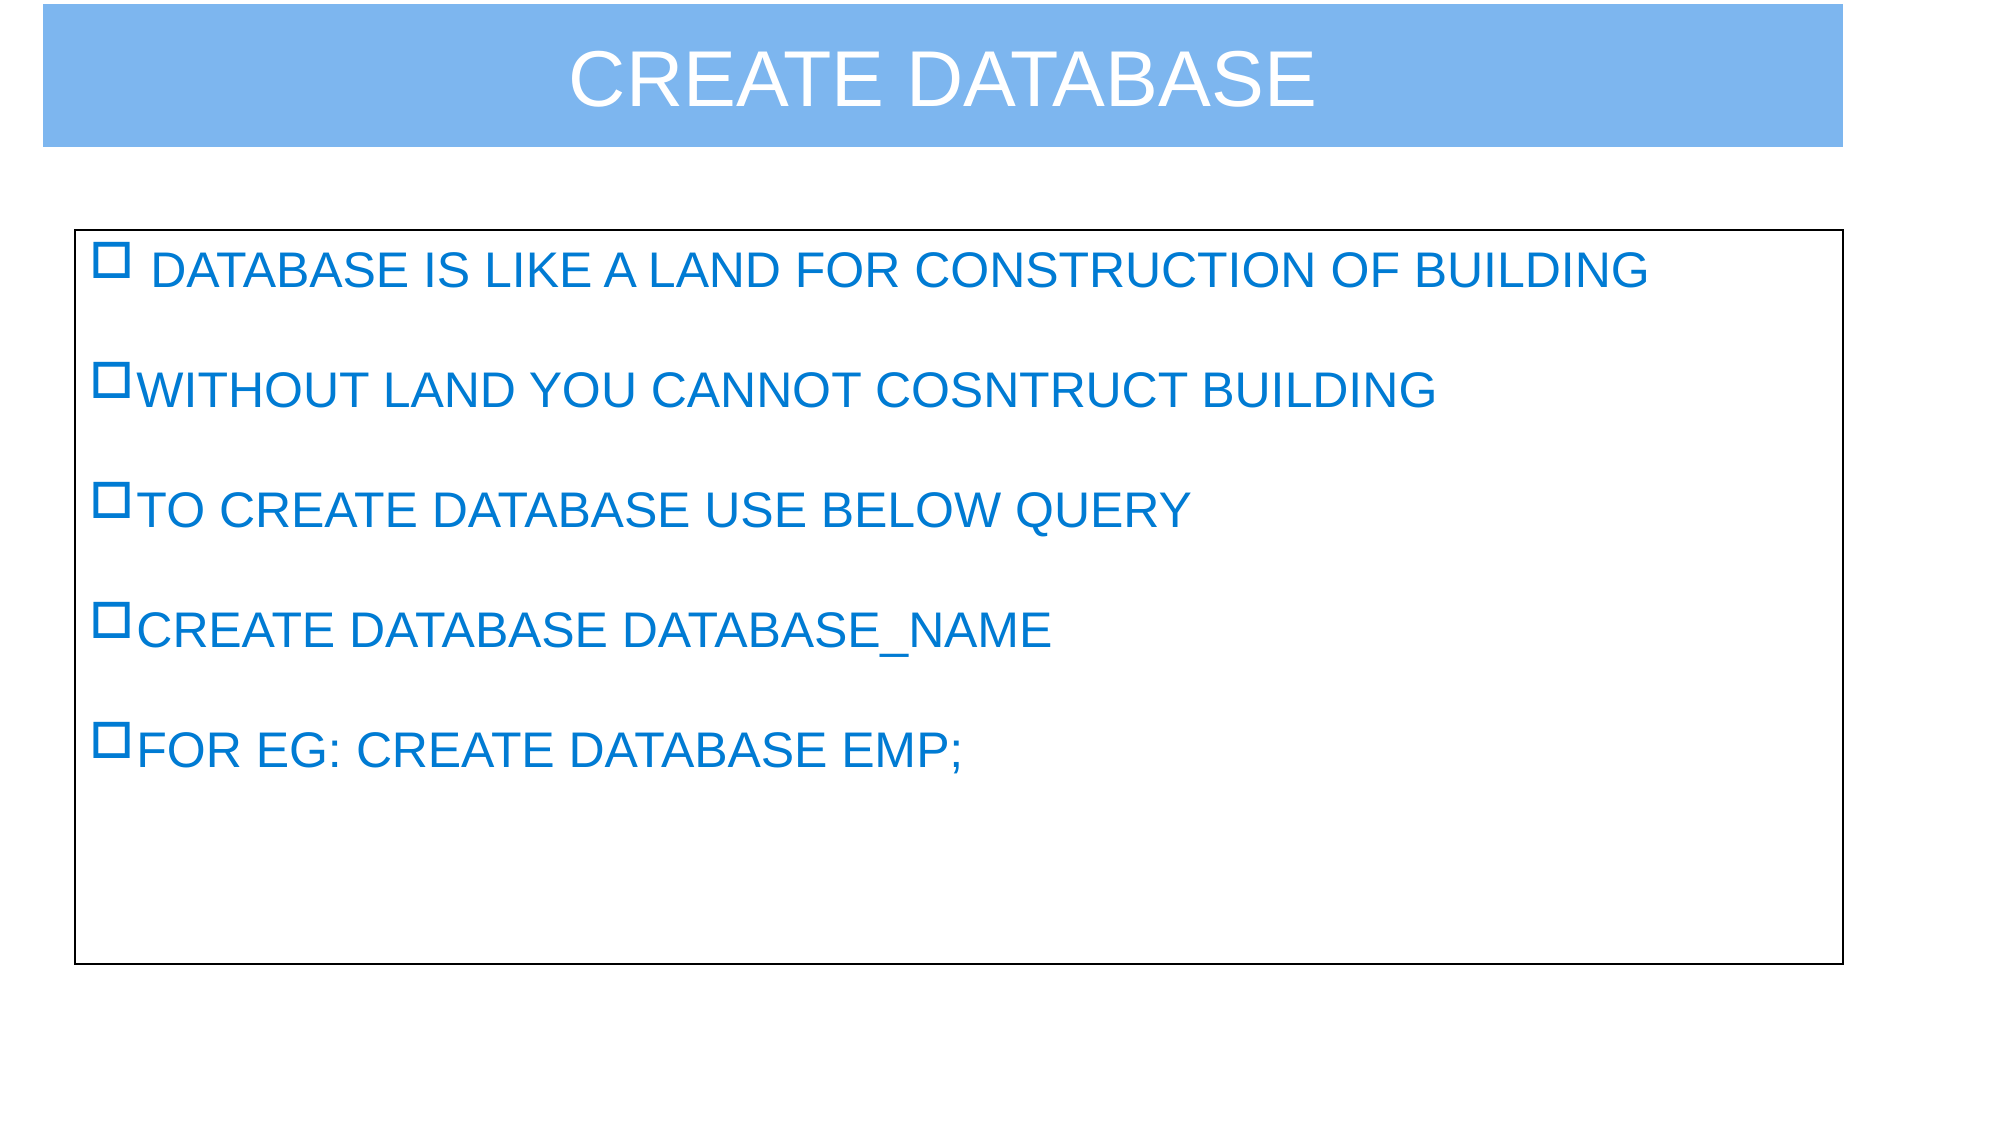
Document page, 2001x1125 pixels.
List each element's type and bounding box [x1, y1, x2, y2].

text_box [57, 44, 1990, 1110]
